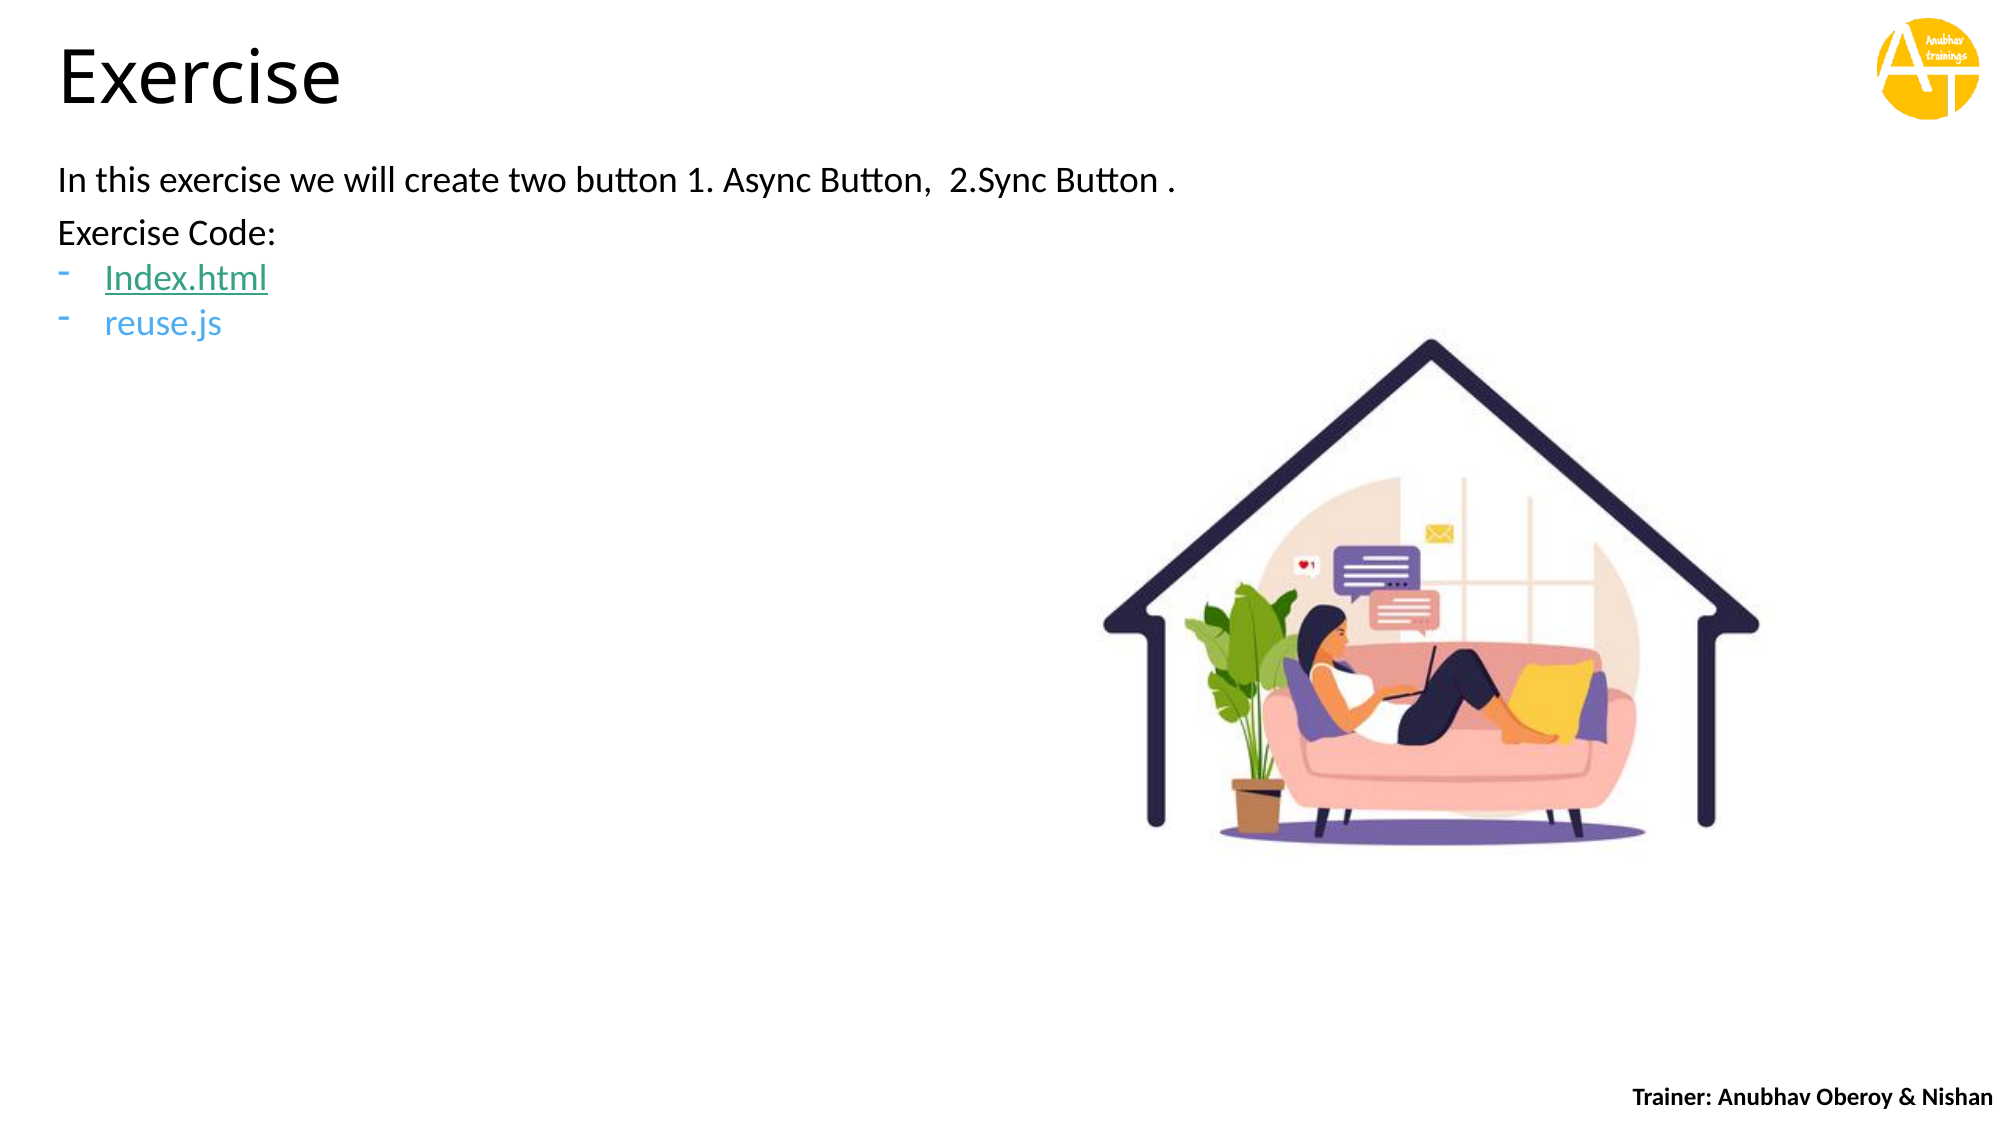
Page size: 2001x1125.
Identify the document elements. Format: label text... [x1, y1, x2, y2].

picture [1866, 11, 1985, 128]
text_box In this exercise we will create two button 1. Async Button, 2.Sync Button . [42, 147, 1707, 253]
text_box Exercise [42, 30, 1896, 148]
text_box Exercise Code: Index.html reuse.js [42, 200, 578, 351]
picture [947, 279, 1926, 932]
footer Trainer: Anubhav Oberoy & Nishan [1601, 1083, 2000, 1108]
